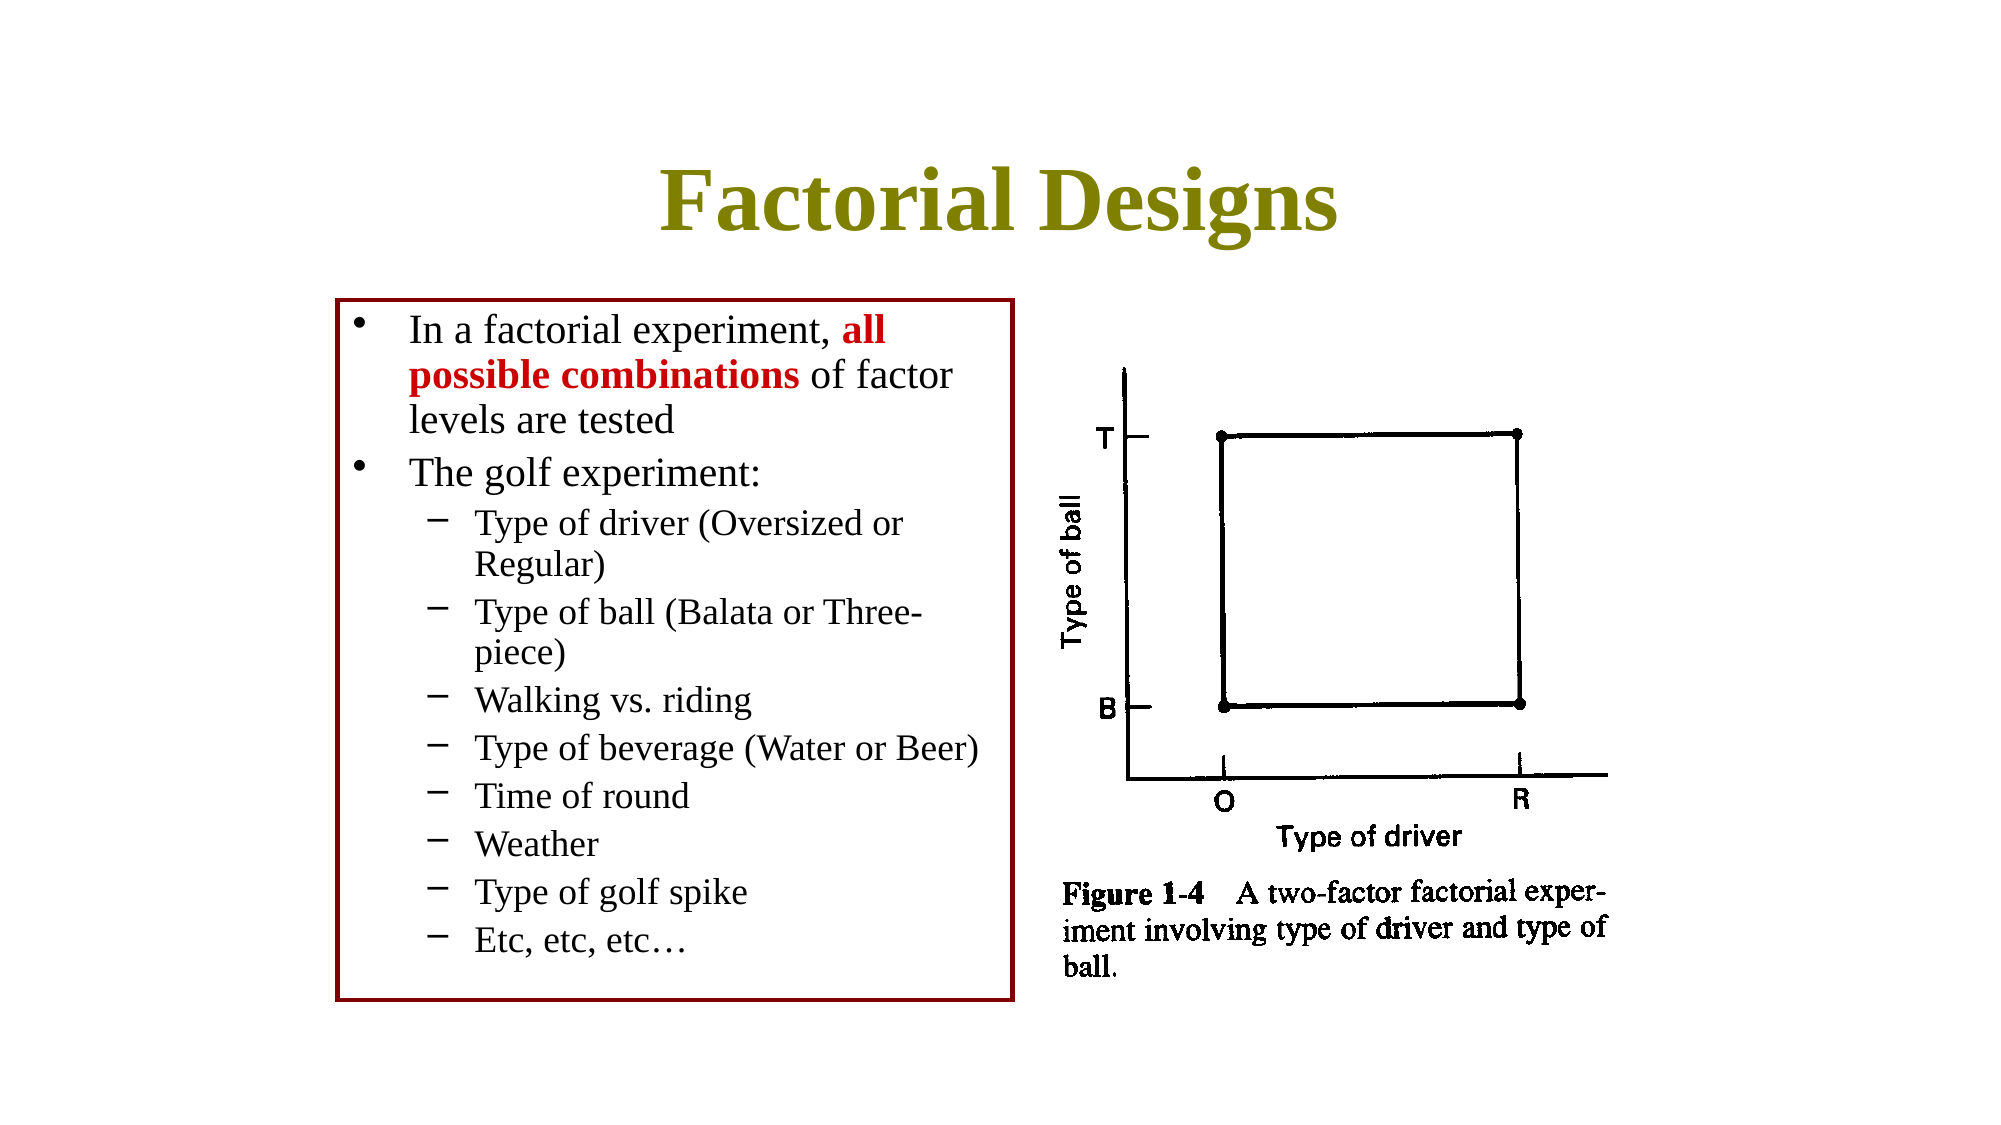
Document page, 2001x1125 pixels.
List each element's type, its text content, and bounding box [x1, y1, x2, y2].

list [1044, 324, 1636, 1038]
title Factorial Designs [149, 99, 1851, 288]
list In a factorial experiment, all possible combinations of factor levels are tested The golf experiment: Type of driver (Oversized or Regular) Type of ball (Balata or Three-piece) Walking vs. riding Type of beverage (Water or Beer) Time of round Weather Type of golf spike Etc, etc, etc… [337, 299, 1013, 1001]
